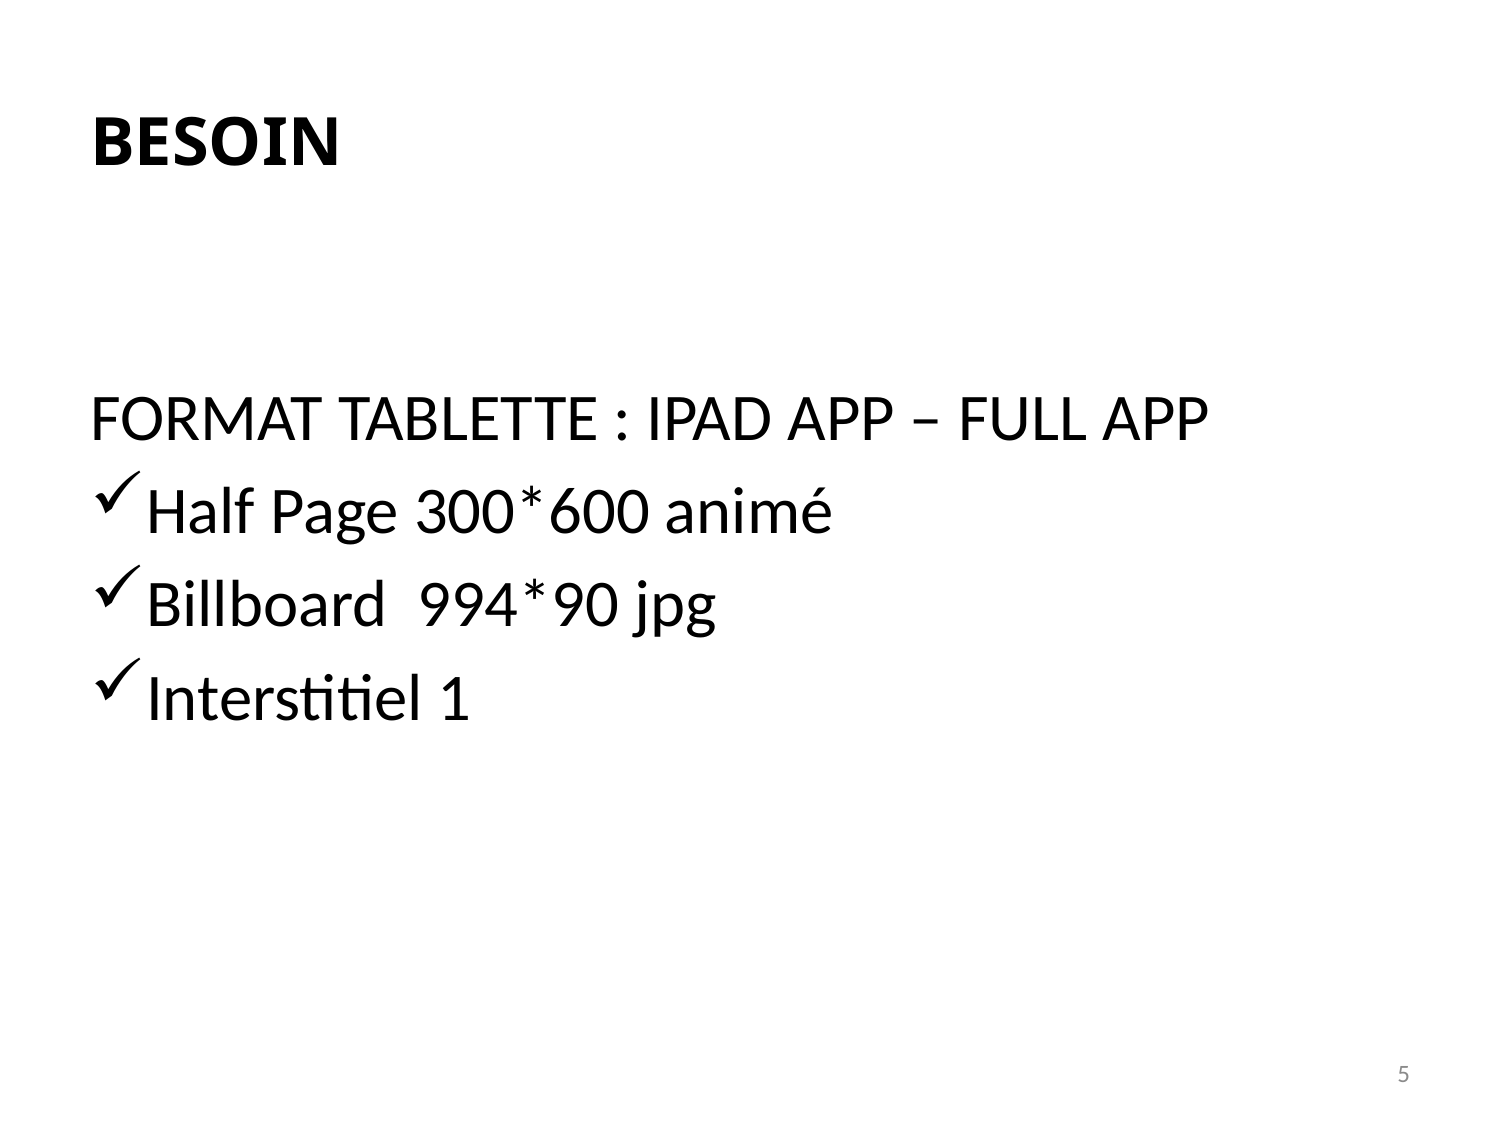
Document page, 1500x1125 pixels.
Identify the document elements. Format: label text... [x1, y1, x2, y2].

slide_number 5 [1074, 1042, 1425, 1103]
list FORMAT TABLETTE : IPAD APP – FULL APP Half Page 300*600 animé Billboard 994*90 jpg Interstitiel 1 [75, 262, 1425, 1005]
title BESOIN [75, 45, 1425, 233]
